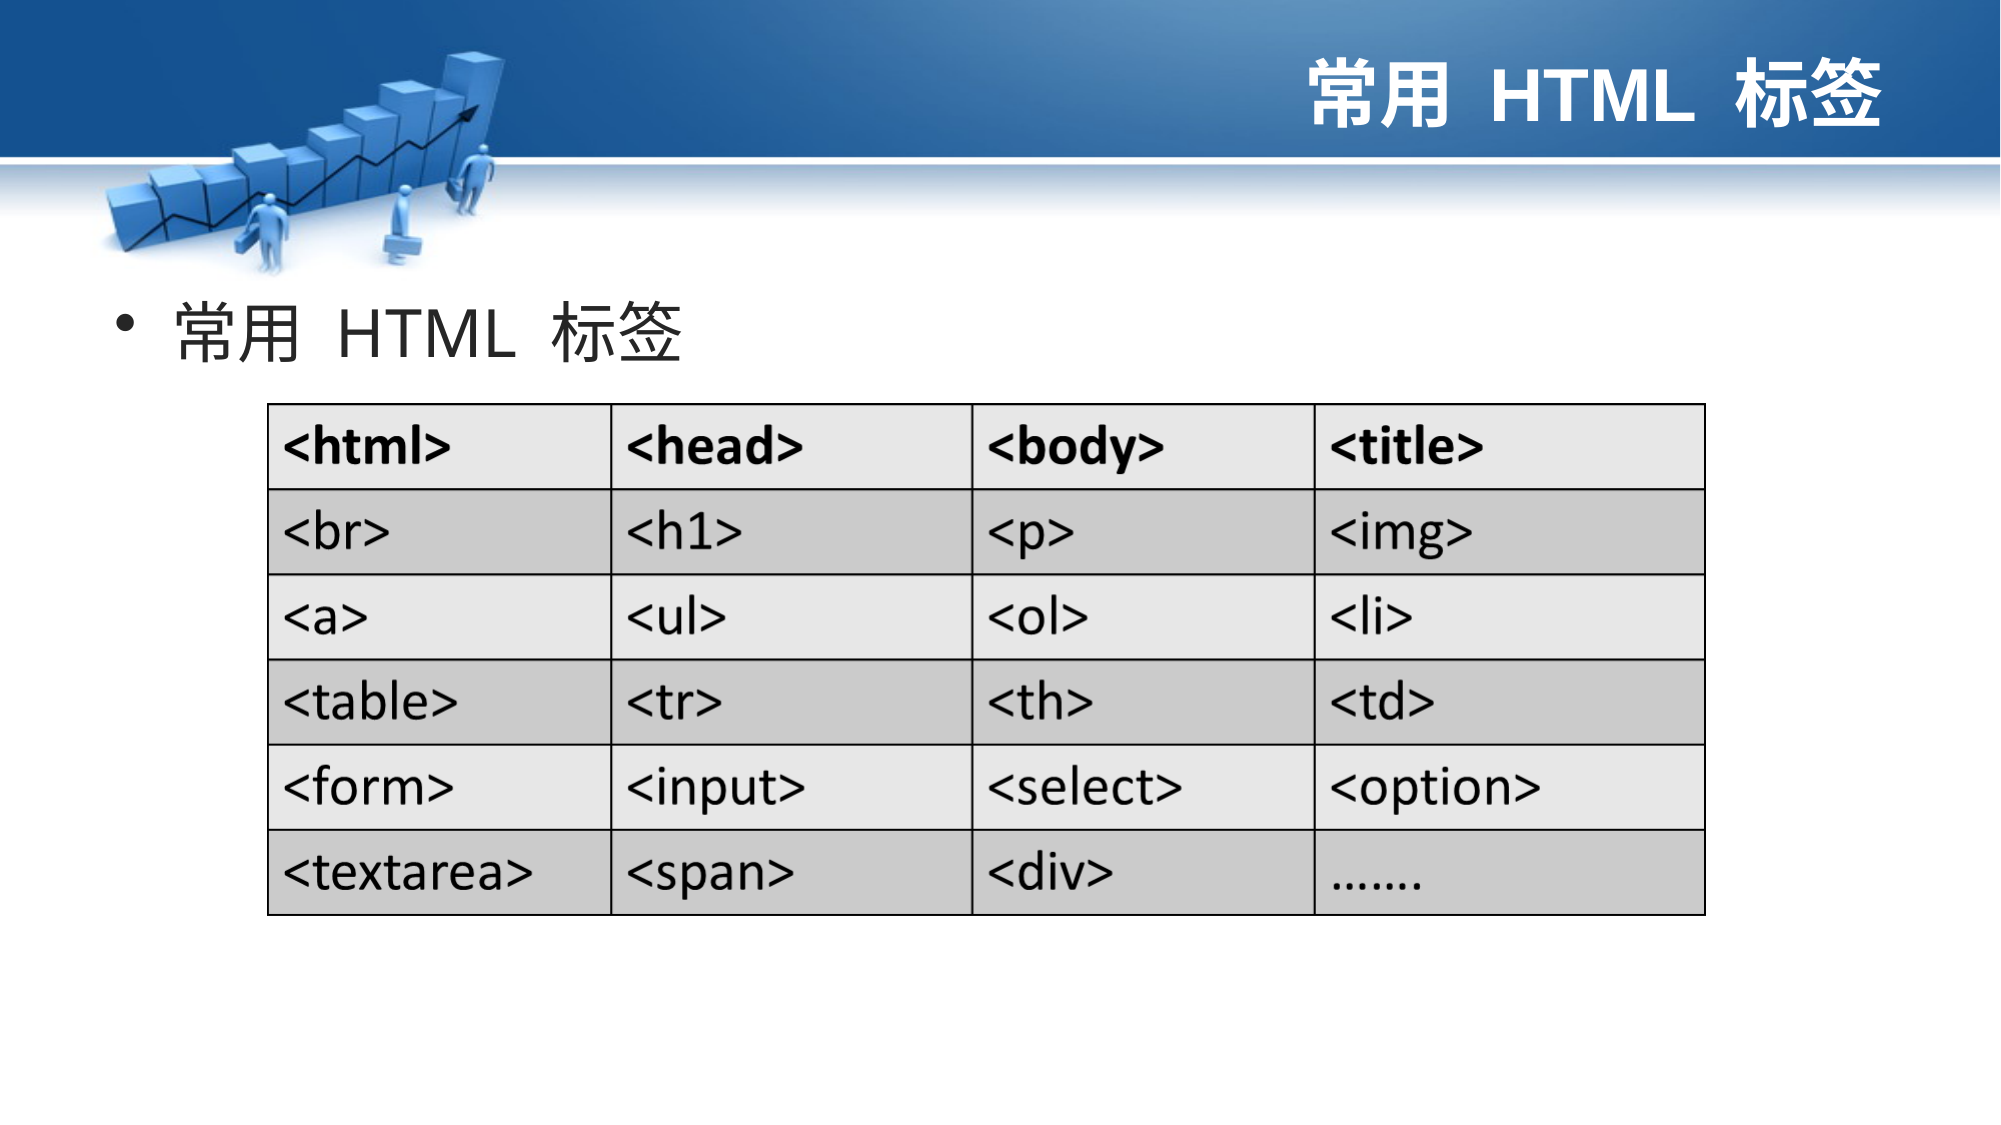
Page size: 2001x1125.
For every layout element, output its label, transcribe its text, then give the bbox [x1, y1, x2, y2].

title 常用 HTML 标签 [99, 45, 1900, 138]
list 常用 HTML 标签 [99, 267, 1900, 1029]
picture [0, 0, 2001, 1125]
